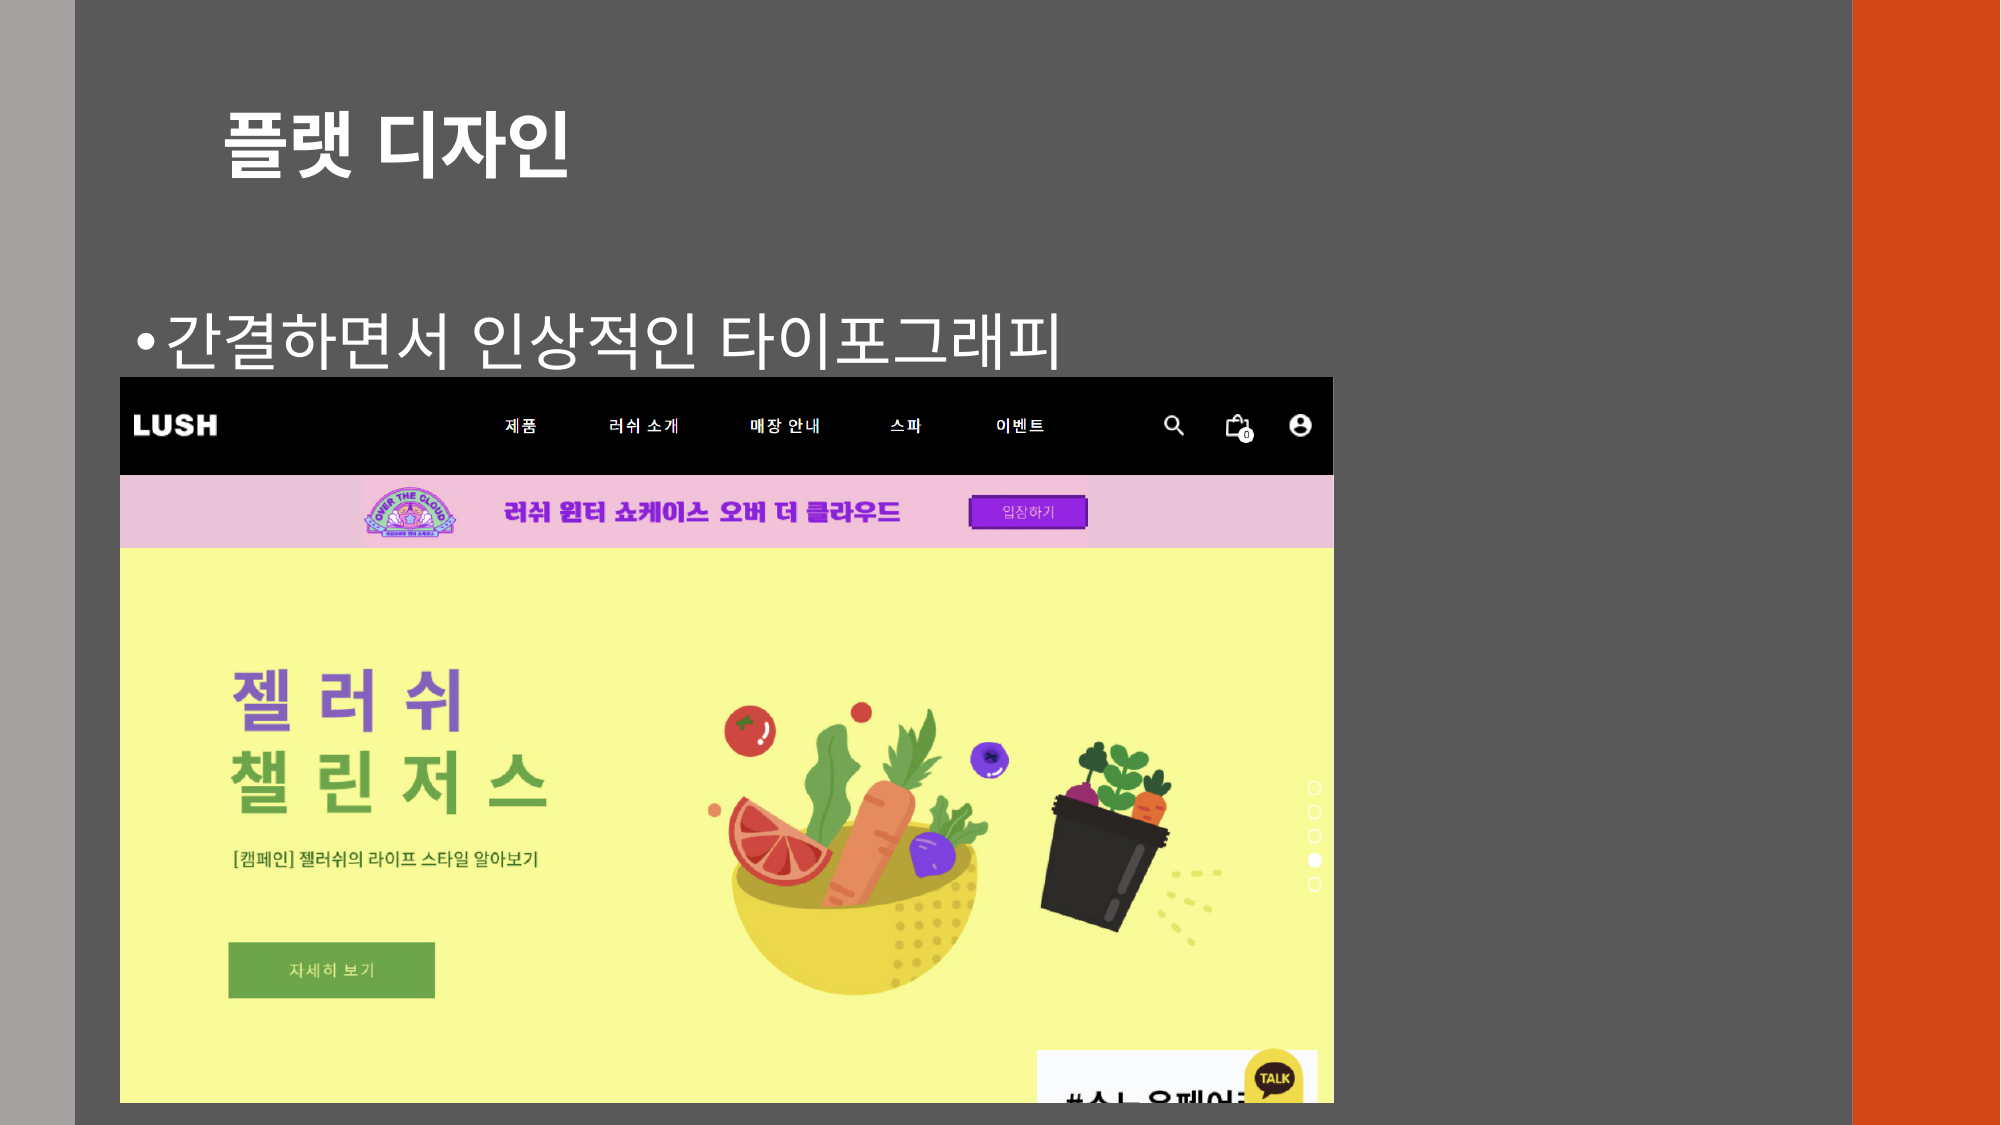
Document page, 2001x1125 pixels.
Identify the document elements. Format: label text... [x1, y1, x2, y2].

picture [119, 376, 1335, 1104]
title 플랫 디자인 [206, 48, 1797, 196]
list 간결하면서 인상적인 타이포그래피 [120, 220, 1832, 1014]
